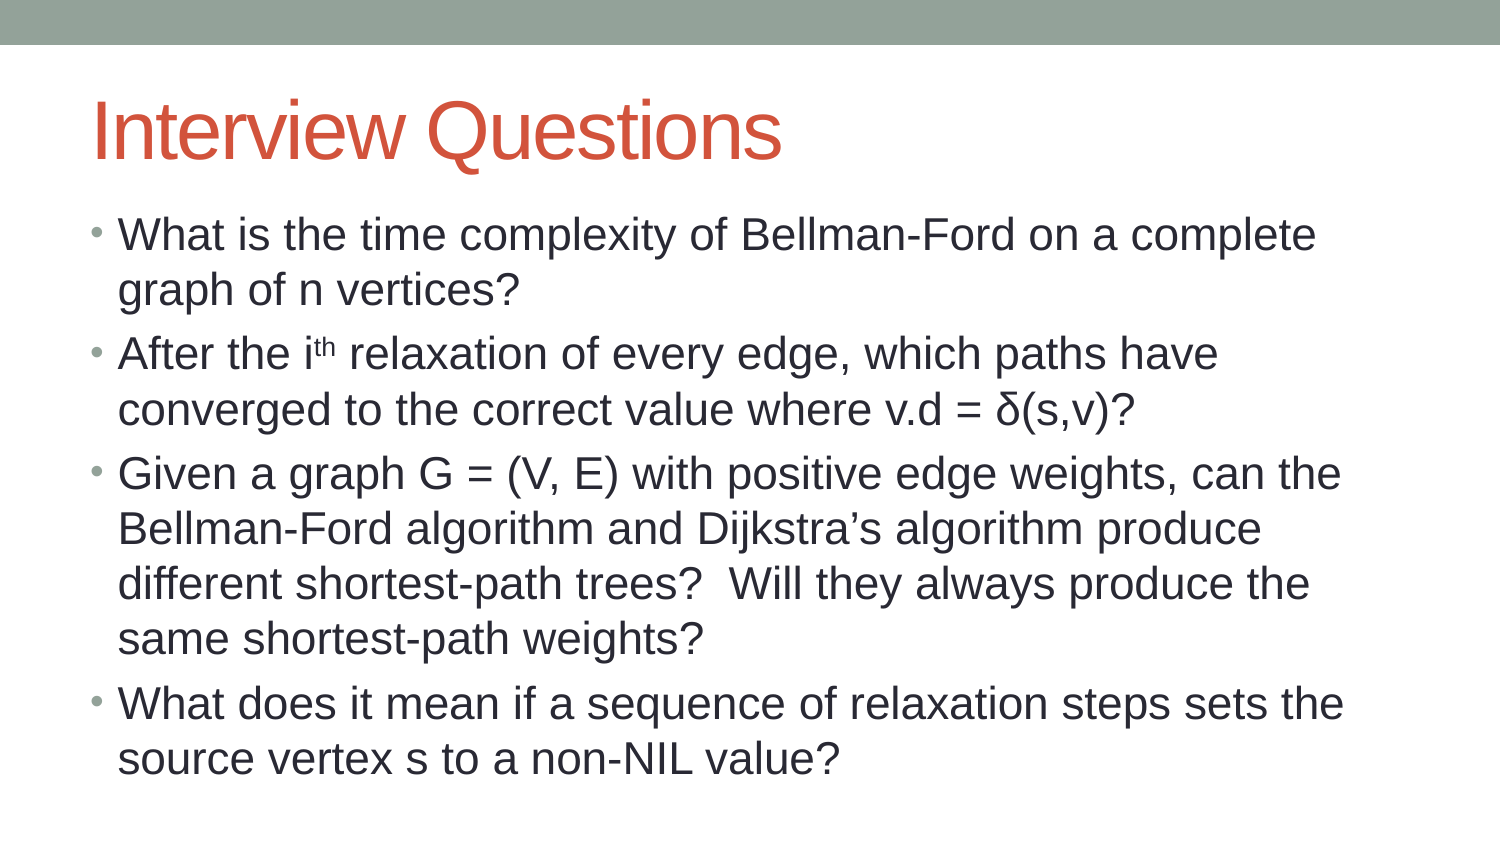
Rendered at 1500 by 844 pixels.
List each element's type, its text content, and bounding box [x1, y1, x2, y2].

title Interview Questions [75, 65, 1425, 188]
list What is the time complexity of Bellman-Ford on a complete graph of n vertices? After the ith relaxation of every edge, which paths have converged to the correct value where v.d = δ(s,v)? Given a graph G = (V, E) with positive edge weights, can the Bellman-Ford algorithm and Dijkstra’s algorithm produce different shortest-path trees? Will they always produce the same shortest-path weights? What does it mean if a sequence of relaxation steps sets the source vertex s to a non-NIL value? [75, 196, 1425, 797]
